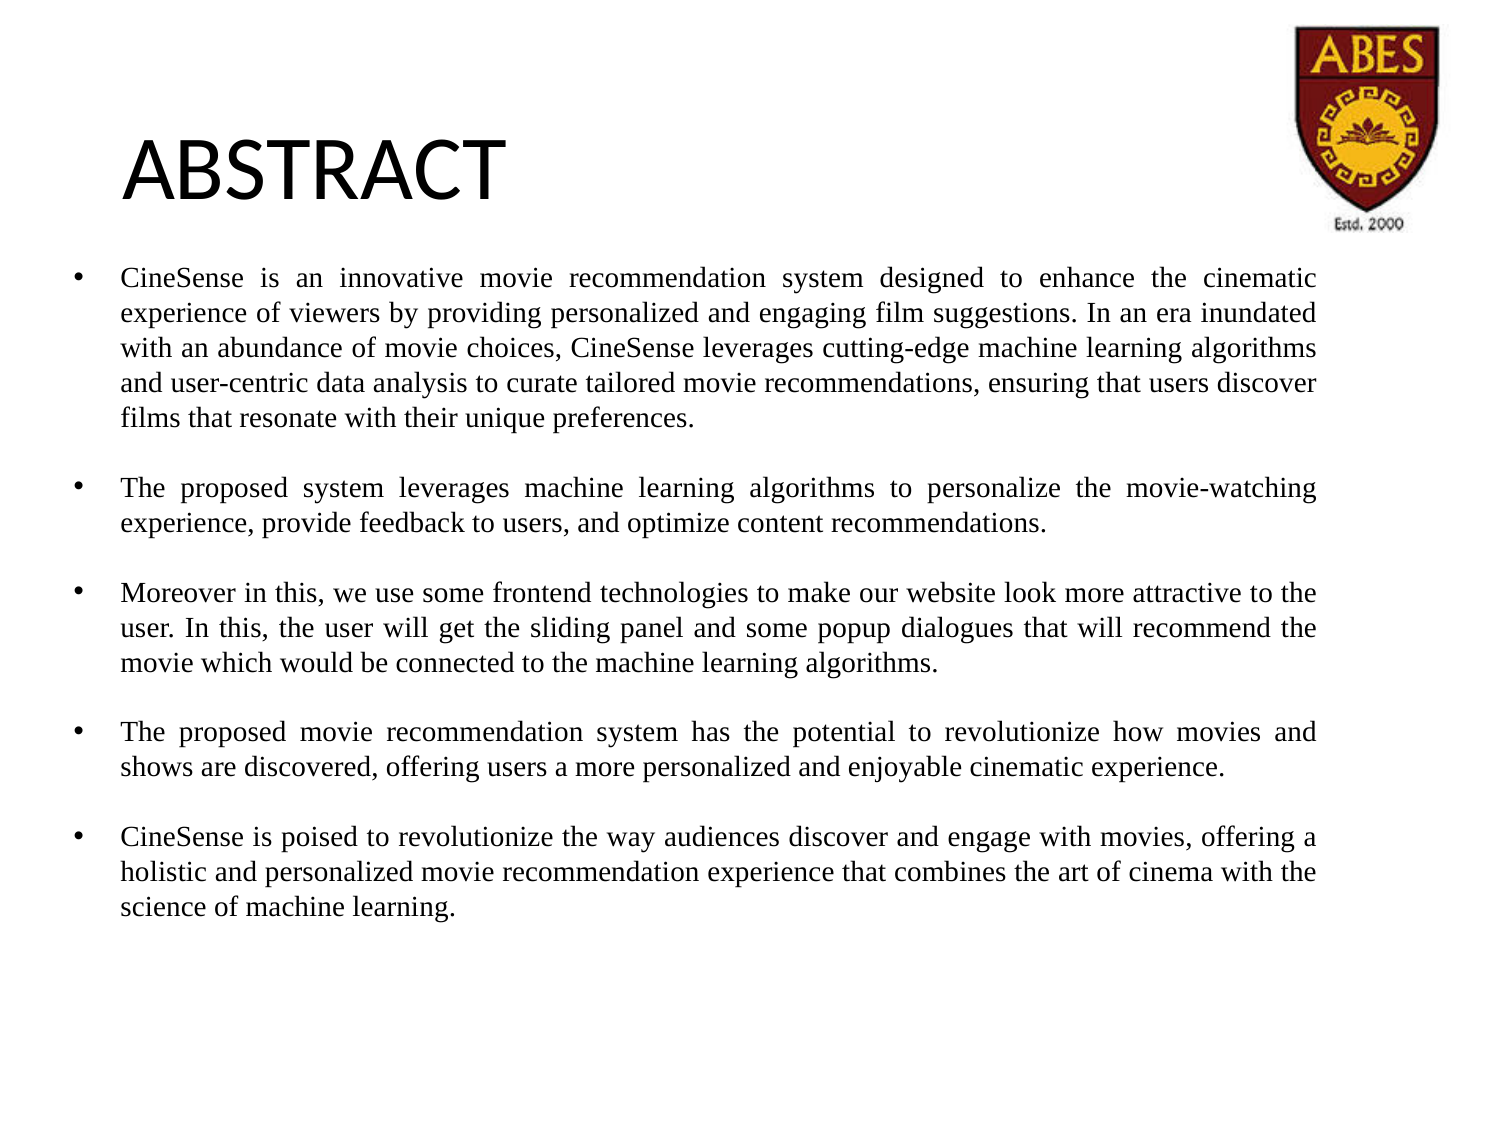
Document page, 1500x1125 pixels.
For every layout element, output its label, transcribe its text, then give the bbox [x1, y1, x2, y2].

text_box [124, 350, 1400, 913]
text_box CineSense is an innovative movie recommendation system designed to enhance the cinematic experience of viewers by providing personalized and engaging film suggestions. In an era inundated with an abundance of movie choices, CineSense leverages cutting-edge machine learning algorithms and user-centric data analysis to curate tailored movie recommendations, ensuring that users discover films that resonate with their unique preferences. The proposed system leverages machine learning algorithms to personalize the movie-watching experience, provide feedback to users, and optimize content recommendations. Moreover in this, we use some frontend technologies to make our website look more attractive to the user. In this, the user will get the sliding panel and some popup dialogues that will recommend the movie which would be connected to the machine learning algorithms. The proposed movie recommendation system has the potential to revolutionize how movies and shows are discovered, offering users a more personalized and enjoyable cinematic experience. CineSense is poised to revolutionize the way audiences discover and engage with movies, offering a holistic and personalized movie recommendation experience that combines the art of cinema with the science of machine learning. [58, 360, 1334, 1011]
picture [1262, 24, 1471, 234]
title ABSTRACT [107, 92, 1257, 233]
